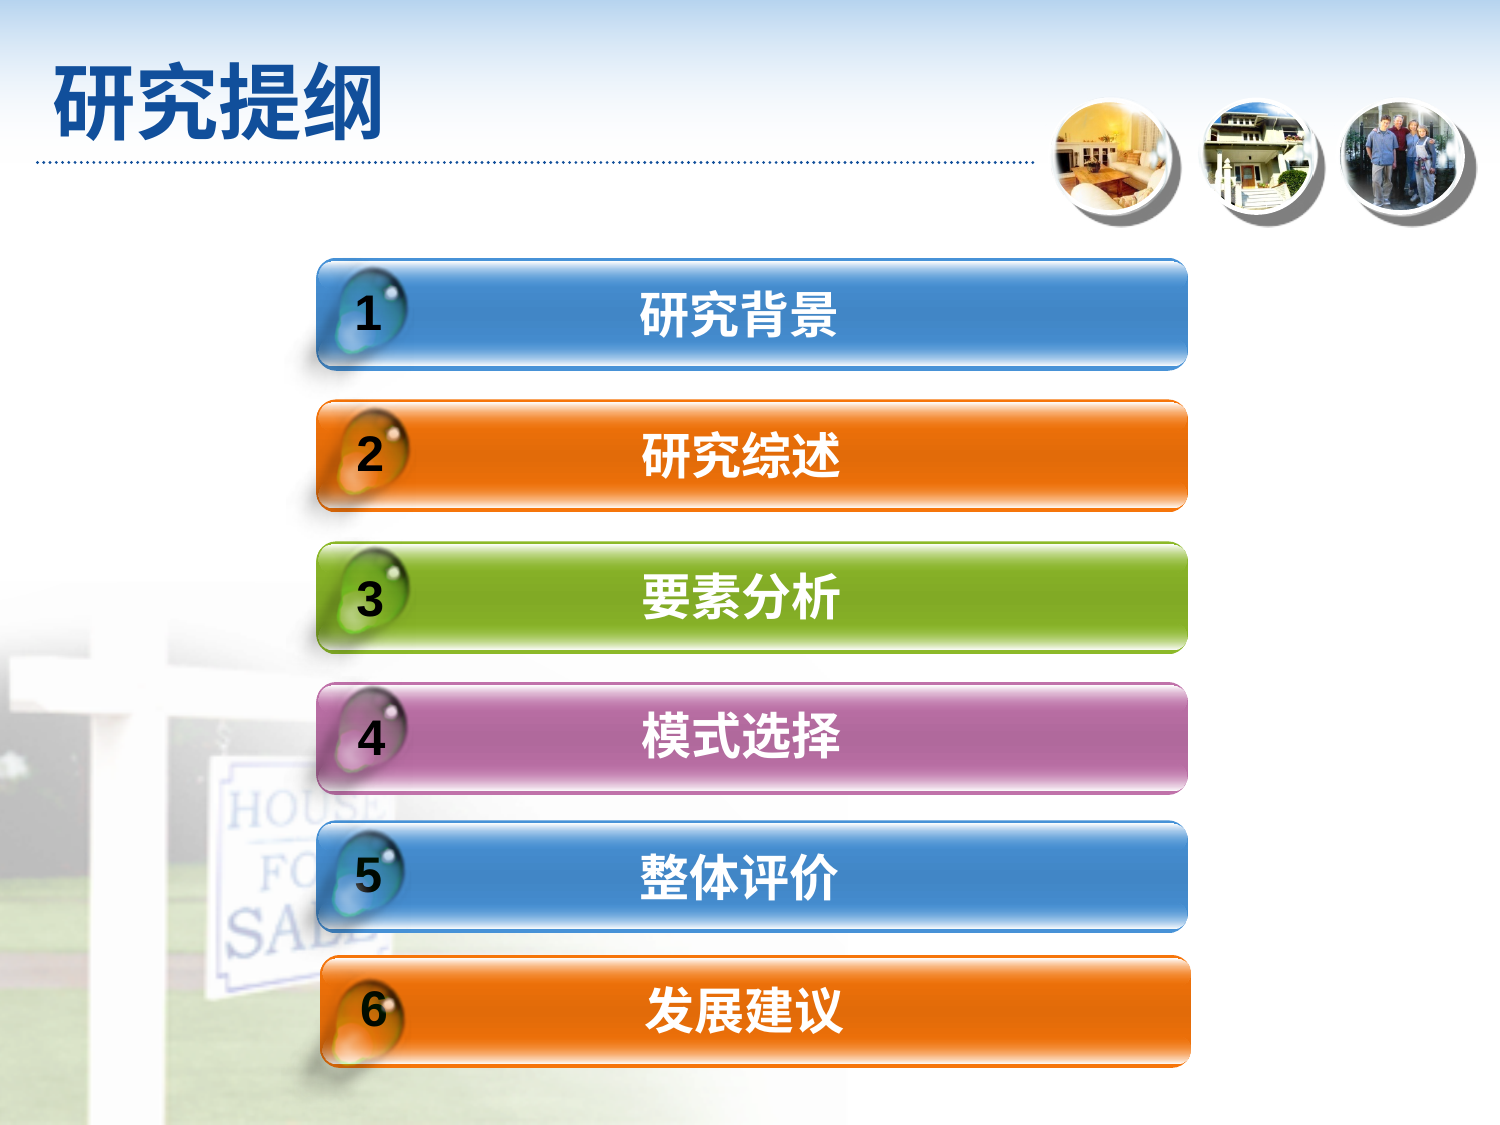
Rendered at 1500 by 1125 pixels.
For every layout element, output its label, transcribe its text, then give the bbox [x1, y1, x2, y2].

picture [1045, 160, 1181, 230]
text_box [419, 399, 1188, 513]
picture [1334, 84, 1470, 230]
picture [0, 256, 850, 1125]
title 研究提纲 [37, 41, 1413, 160]
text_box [419, 681, 1188, 796]
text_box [412, 820, 1188, 934]
picture [1193, 160, 1326, 219]
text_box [319, 954, 1192, 1069]
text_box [415, 257, 1188, 372]
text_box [420, 541, 1188, 655]
